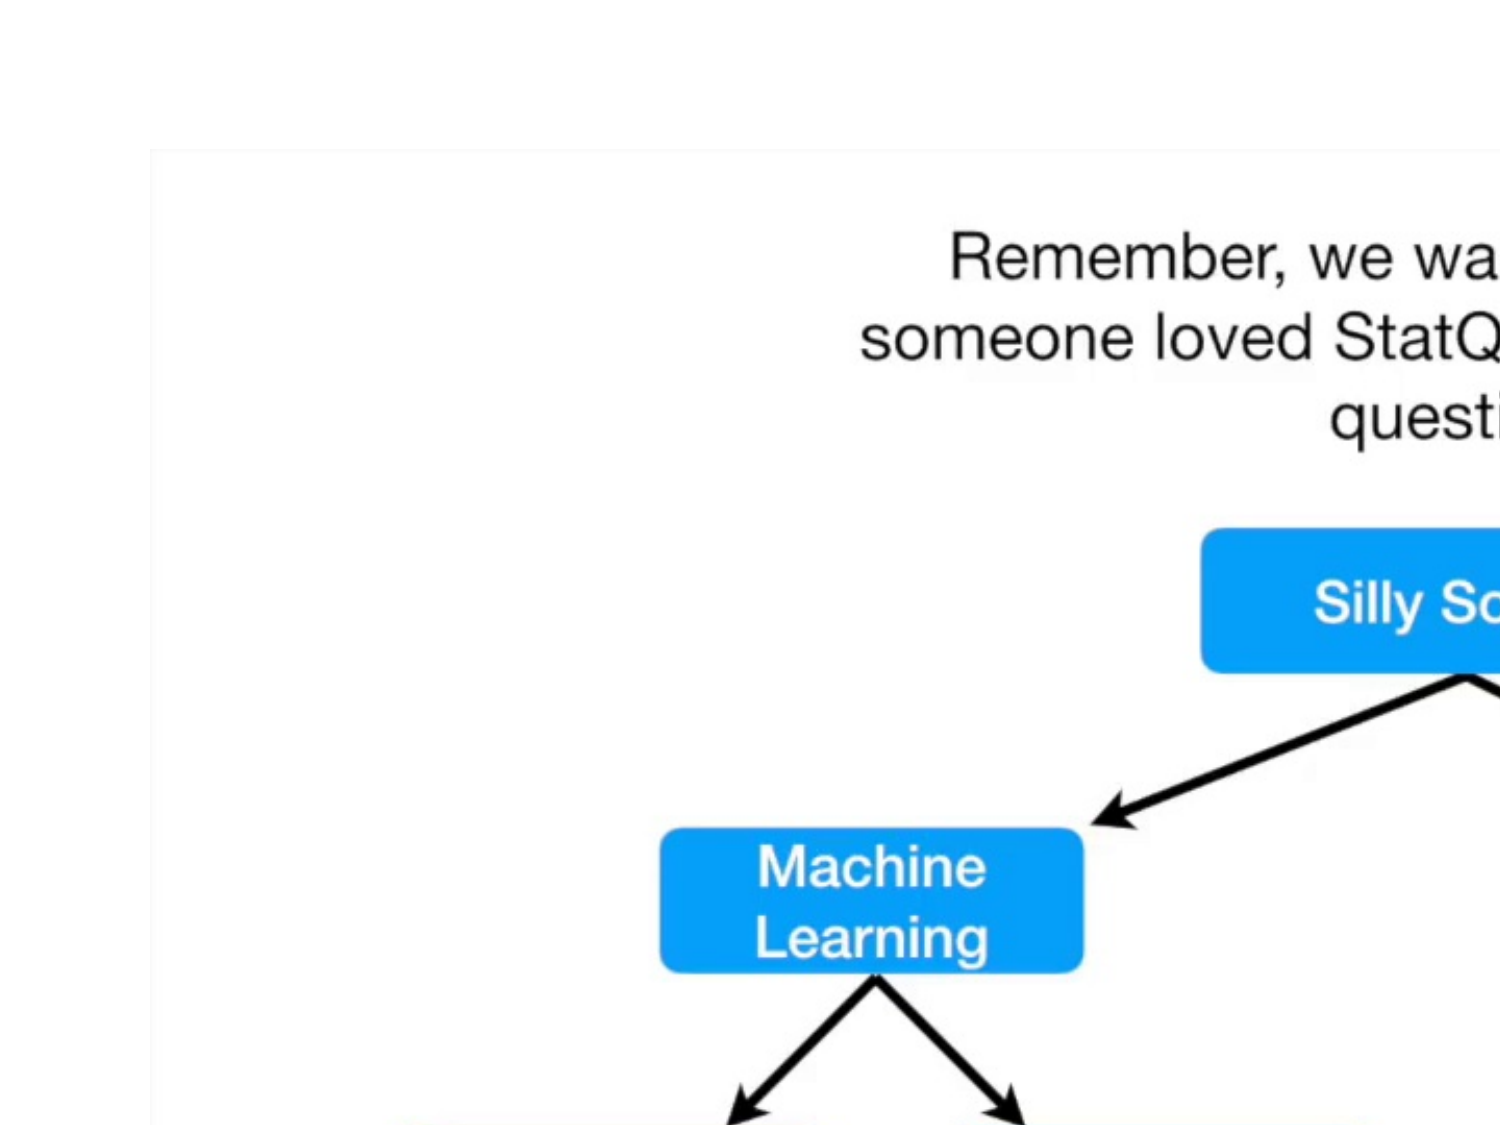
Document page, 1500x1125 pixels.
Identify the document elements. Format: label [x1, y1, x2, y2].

picture [149, 149, 1500, 1125]
